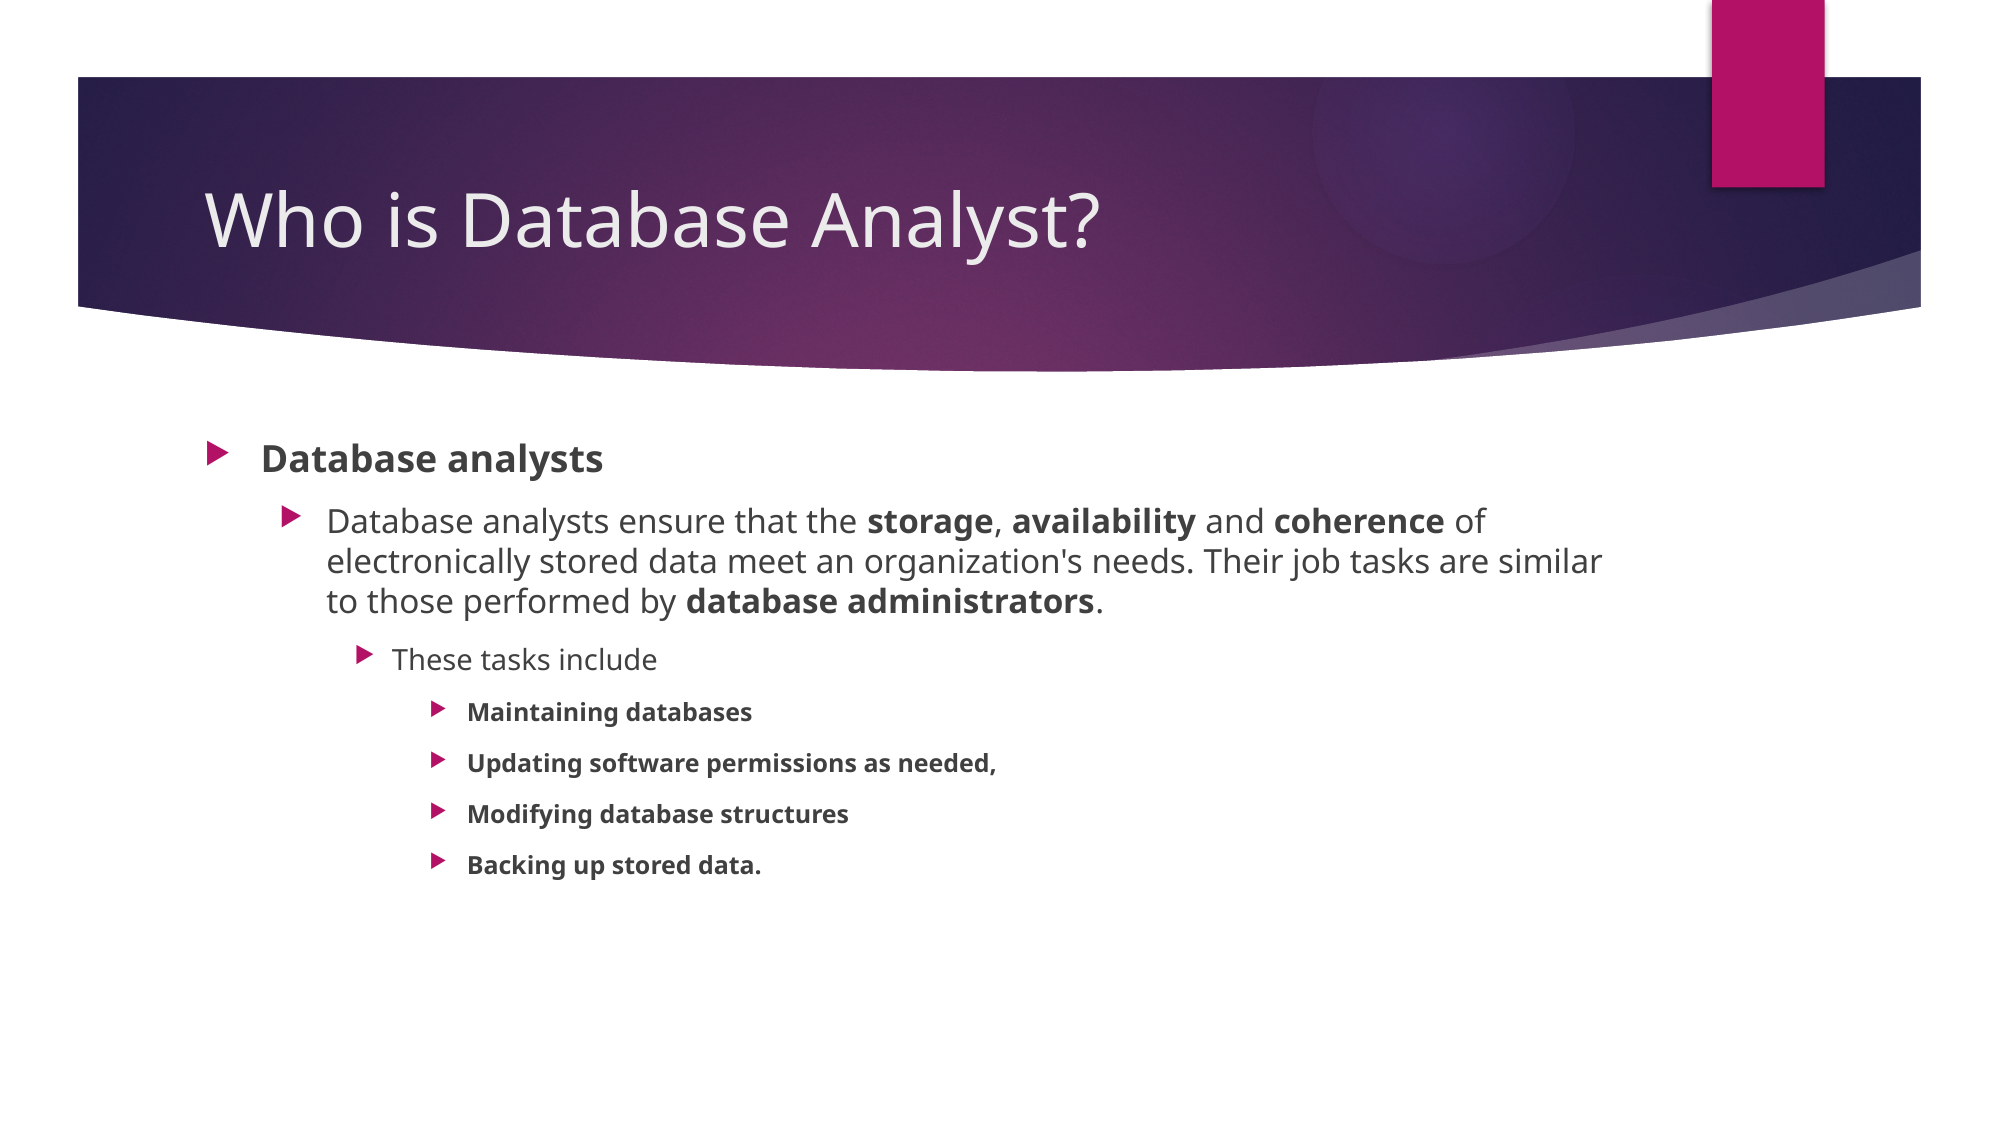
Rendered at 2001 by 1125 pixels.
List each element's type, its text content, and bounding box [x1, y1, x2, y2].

title Who is Database Analyst? [189, 159, 1627, 276]
list Database analysts Database analysts ensure that the storage, availability and coherence of electronically stored data meet an organization's needs. Their job tasks are similar to those performed by database administrators. These tasks include Maintaining databases Updating software permissions as needed, Modifying database structures Backing up stored data. [189, 427, 1638, 988]
